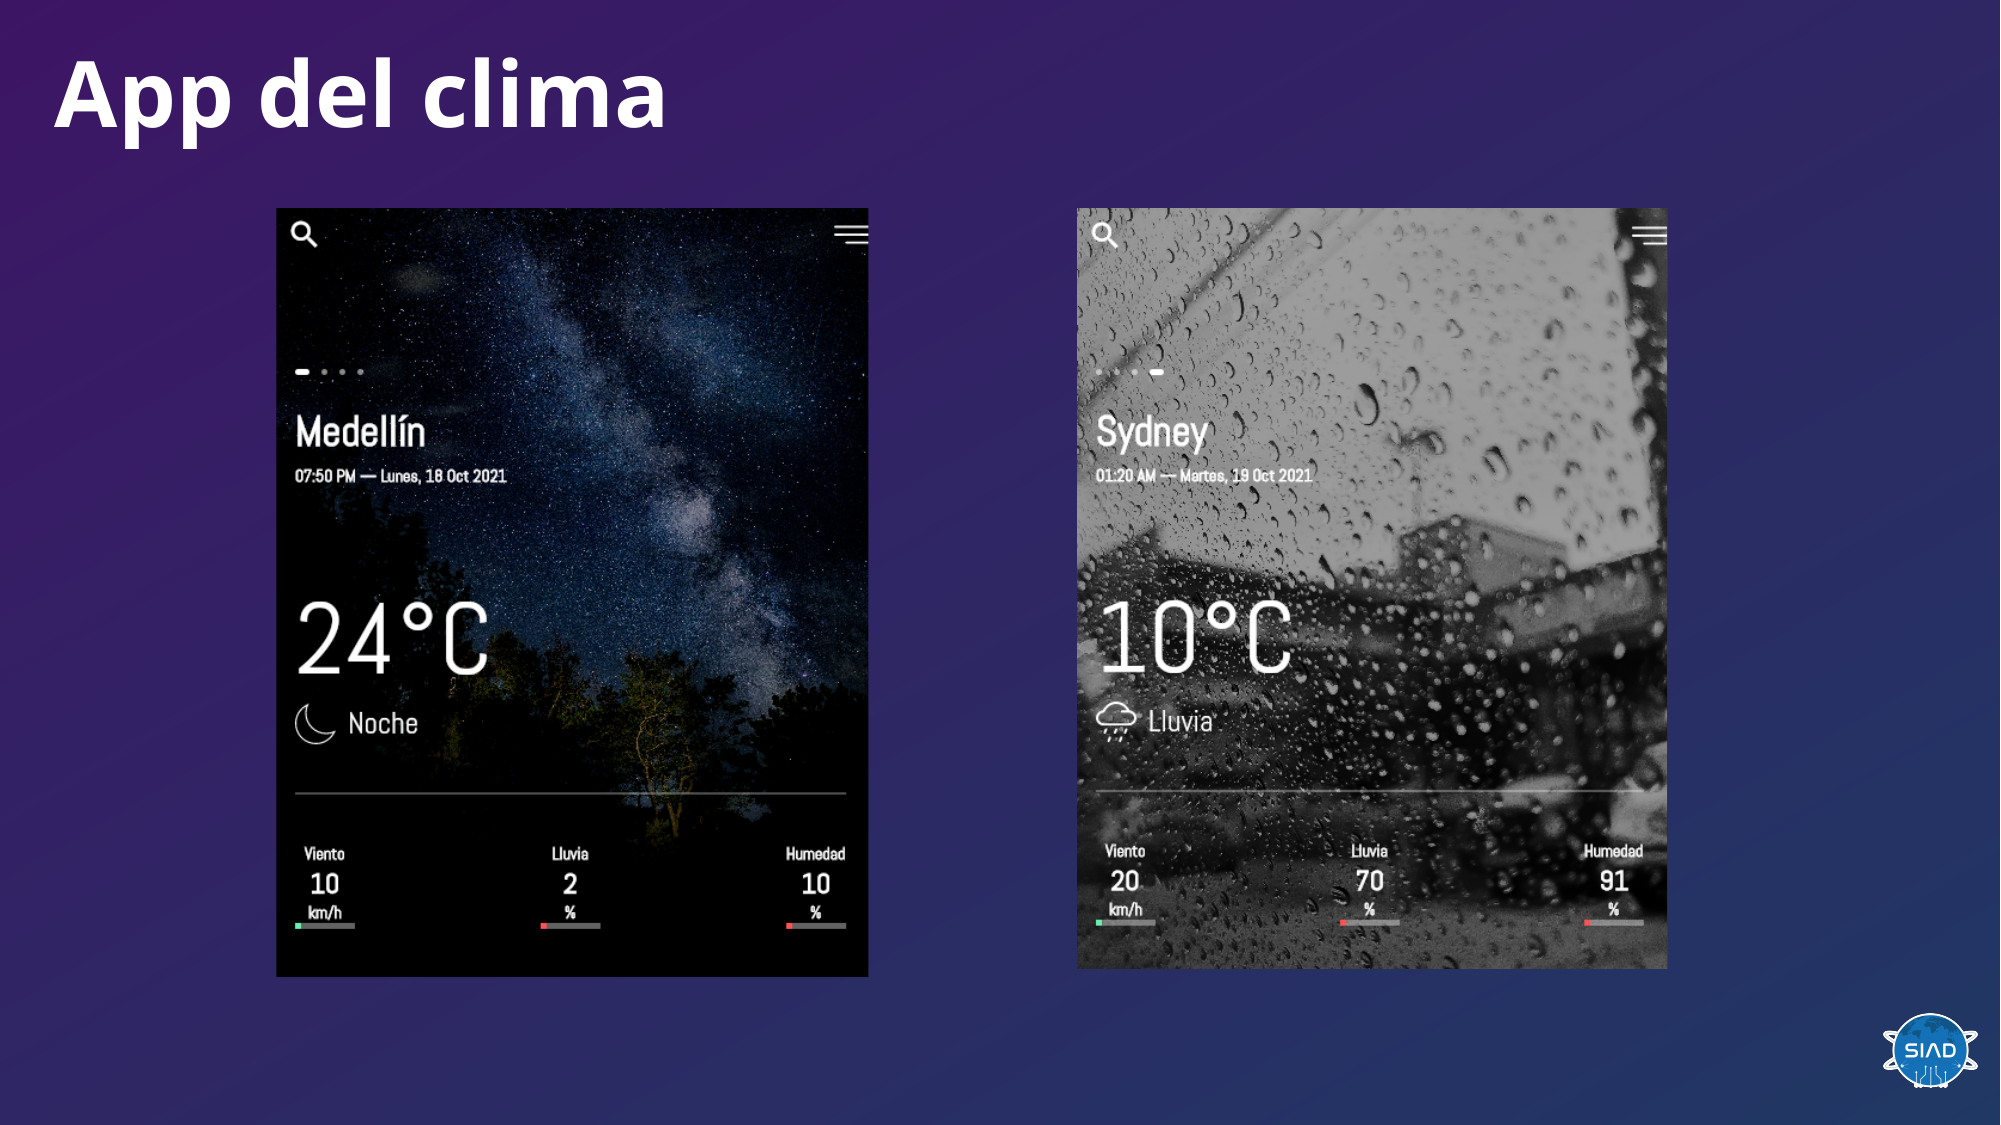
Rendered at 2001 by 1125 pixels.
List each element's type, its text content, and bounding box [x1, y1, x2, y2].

title App del clima [39, 40, 1765, 156]
picture [276, 208, 869, 977]
picture [1074, 208, 1668, 969]
picture [1883, 1013, 1978, 1088]
